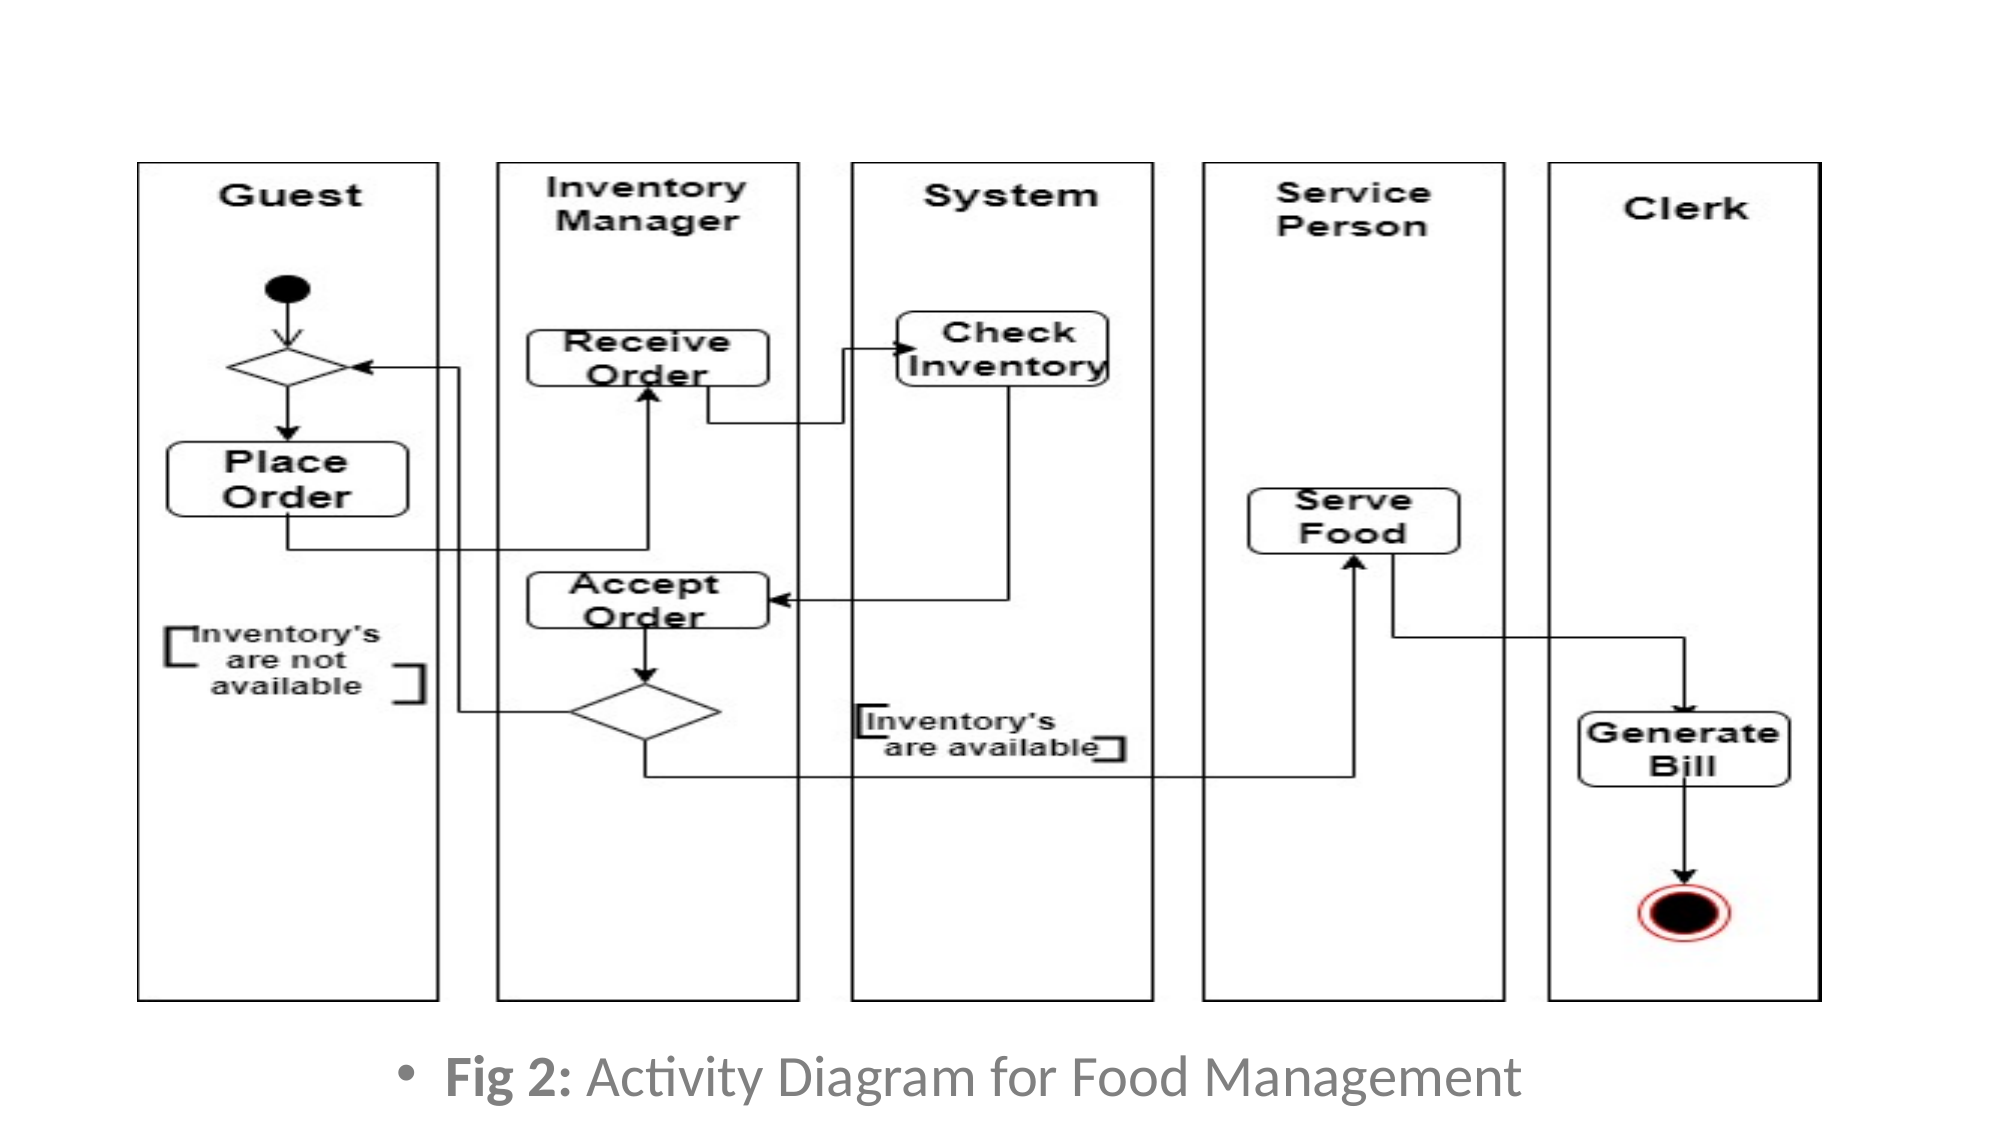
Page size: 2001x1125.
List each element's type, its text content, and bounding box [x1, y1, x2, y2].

text_box Fig 2: Activity Diagram for Food Management [381, 1029, 1822, 1125]
picture [137, 162, 1822, 1003]
